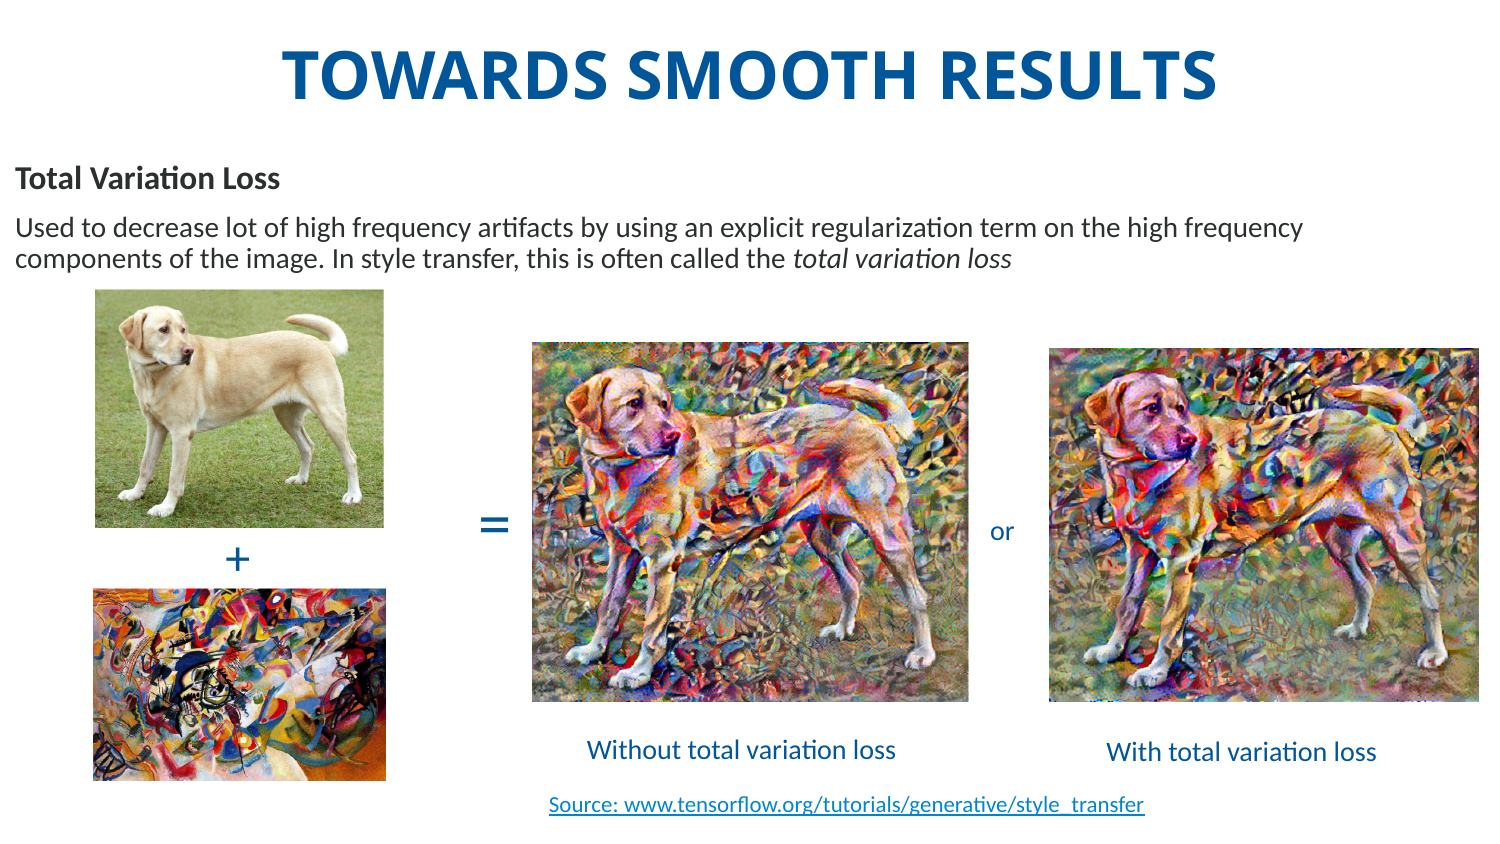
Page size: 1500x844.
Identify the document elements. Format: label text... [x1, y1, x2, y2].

text_box = [445, 472, 532, 568]
text_box With total variation loss [1091, 726, 1439, 775]
text_box Without total variation loss [572, 723, 920, 773]
list Total Variation Loss Used to decrease lot of high frequency artifacts by using an explicit regularization term on the high frequency components of the image. In style transfer, this is often called the total variation loss [0, 153, 1408, 710]
text_box + [210, 530, 266, 586]
title towards Smooth Results [0, 45, 1500, 112]
text_box or [975, 504, 1031, 554]
picture [1049, 348, 1479, 702]
picture [90, 285, 386, 530]
picture [90, 586, 387, 783]
text_box Source: www.tensorflow.org/tutorials/generative/style_transfer [534, 782, 1161, 825]
picture [532, 339, 970, 702]
